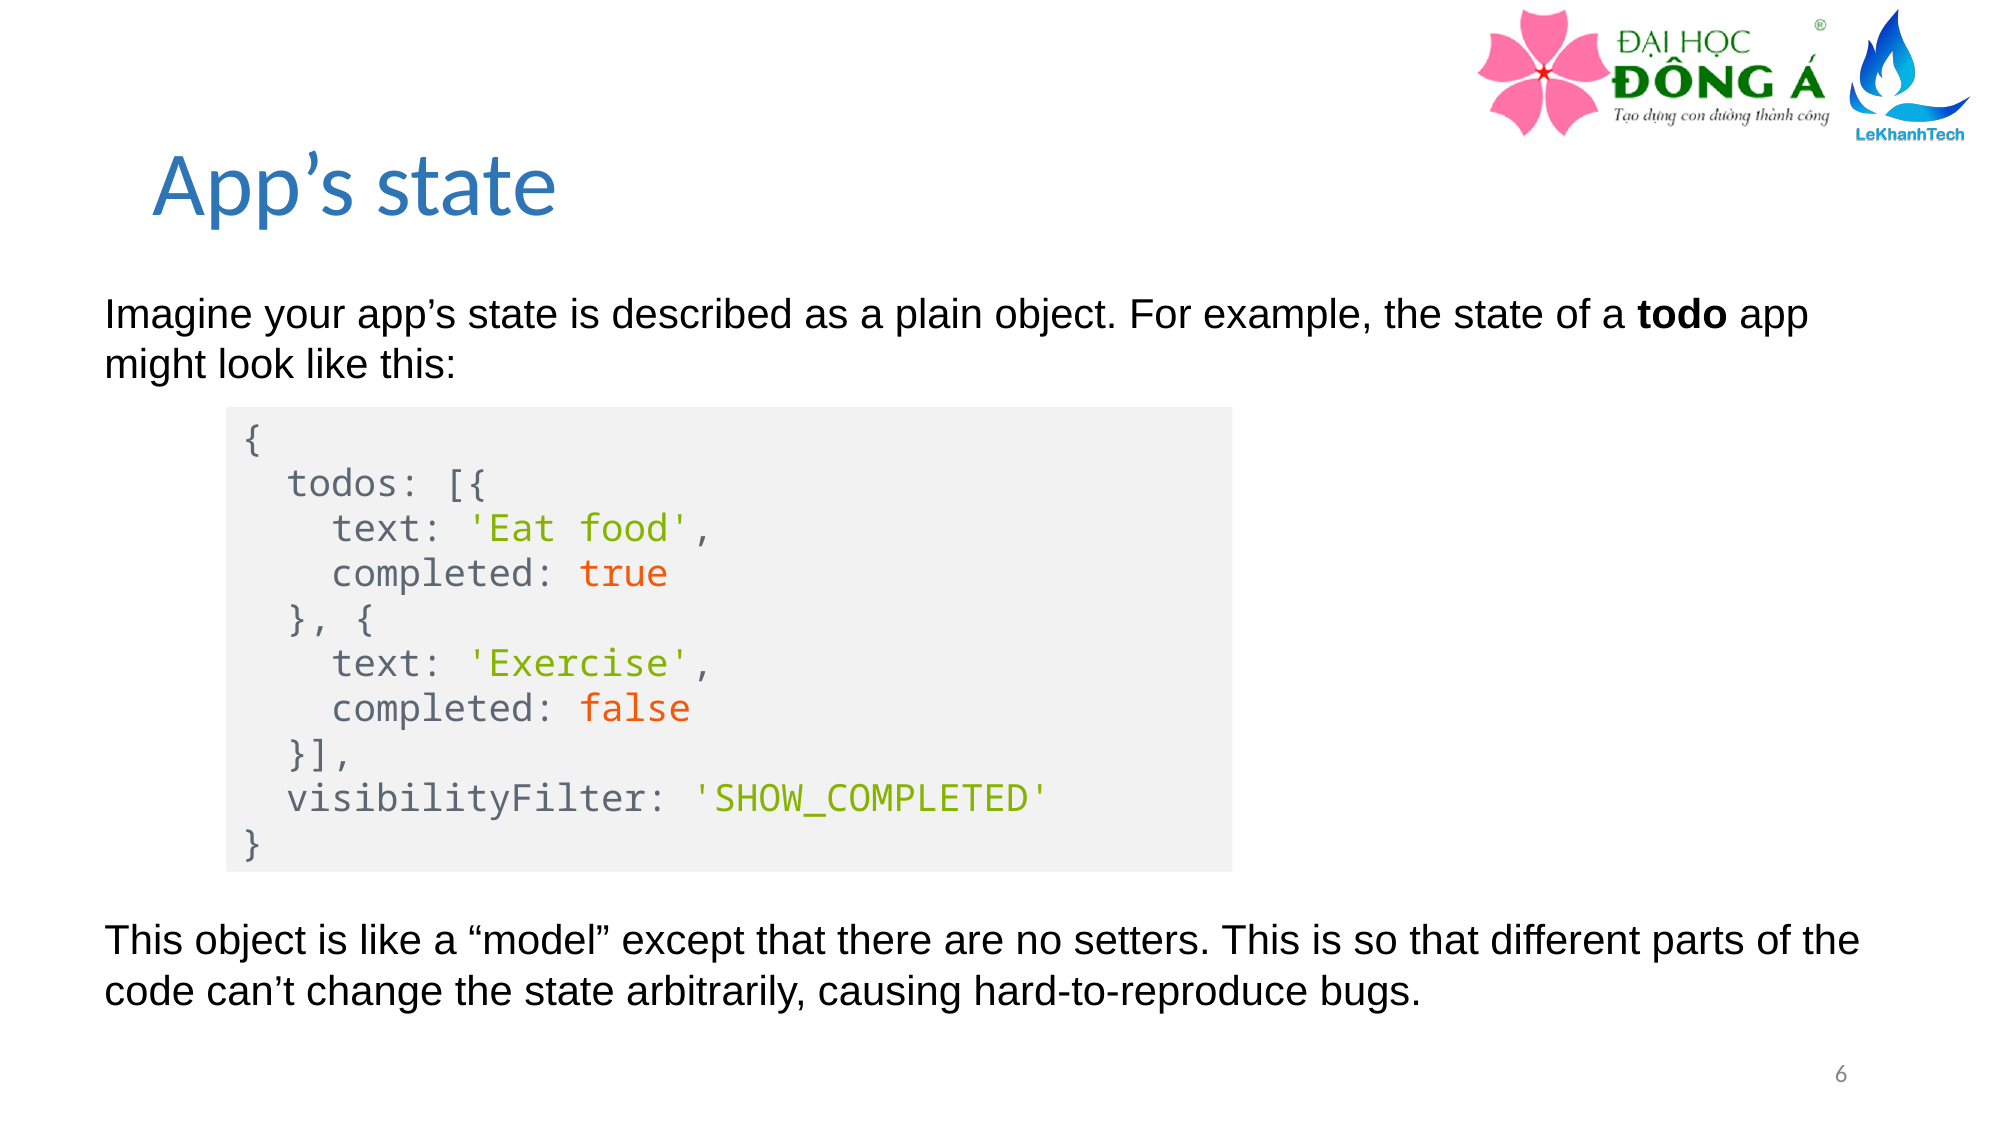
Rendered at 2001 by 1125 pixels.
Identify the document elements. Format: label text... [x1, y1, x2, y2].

title App’s state [137, 91, 1863, 279]
slide_number 6 [1412, 1042, 1863, 1103]
picture [1465, 5, 1980, 144]
text_box This object is like a “model” except that there are no setters. This is so that different parts of the code can’t change the state arbitrarily, causing hard-to-reproduce bugs. [89, 905, 1895, 1021]
text_box Imagine your app’s state is described as a plain object. For example, the state of a todo app might look like this: [89, 279, 1895, 394]
text_box { todos: [{ text: 'Eat food', completed: true }, { text: 'Exercise', completed: false }], visibilityFilter: 'SHOW_COMPLETED' } [226, 406, 1233, 872]
